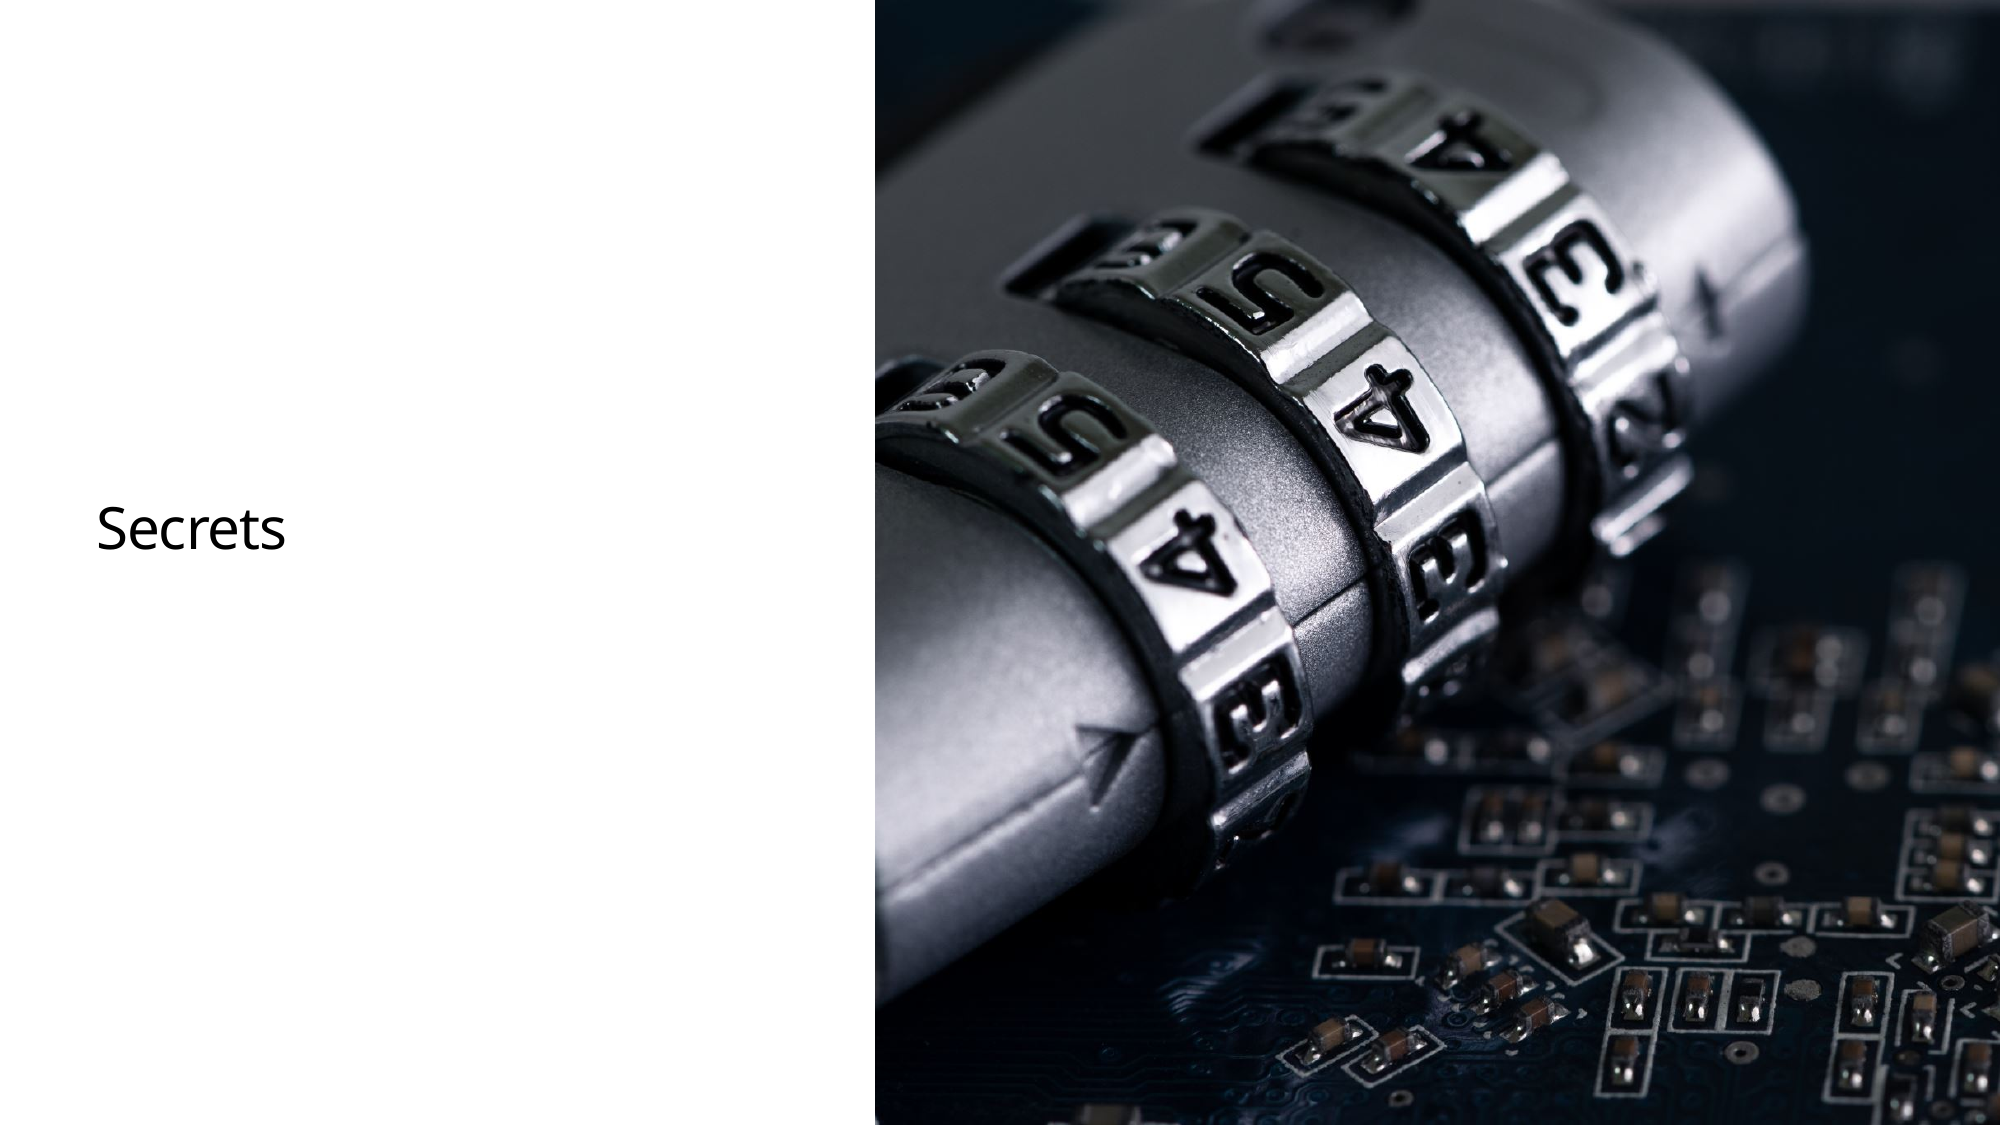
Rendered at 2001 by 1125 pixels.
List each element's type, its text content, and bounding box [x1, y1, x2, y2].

picture [874, 0, 2000, 1125]
title Secrets [96, 491, 780, 1029]
